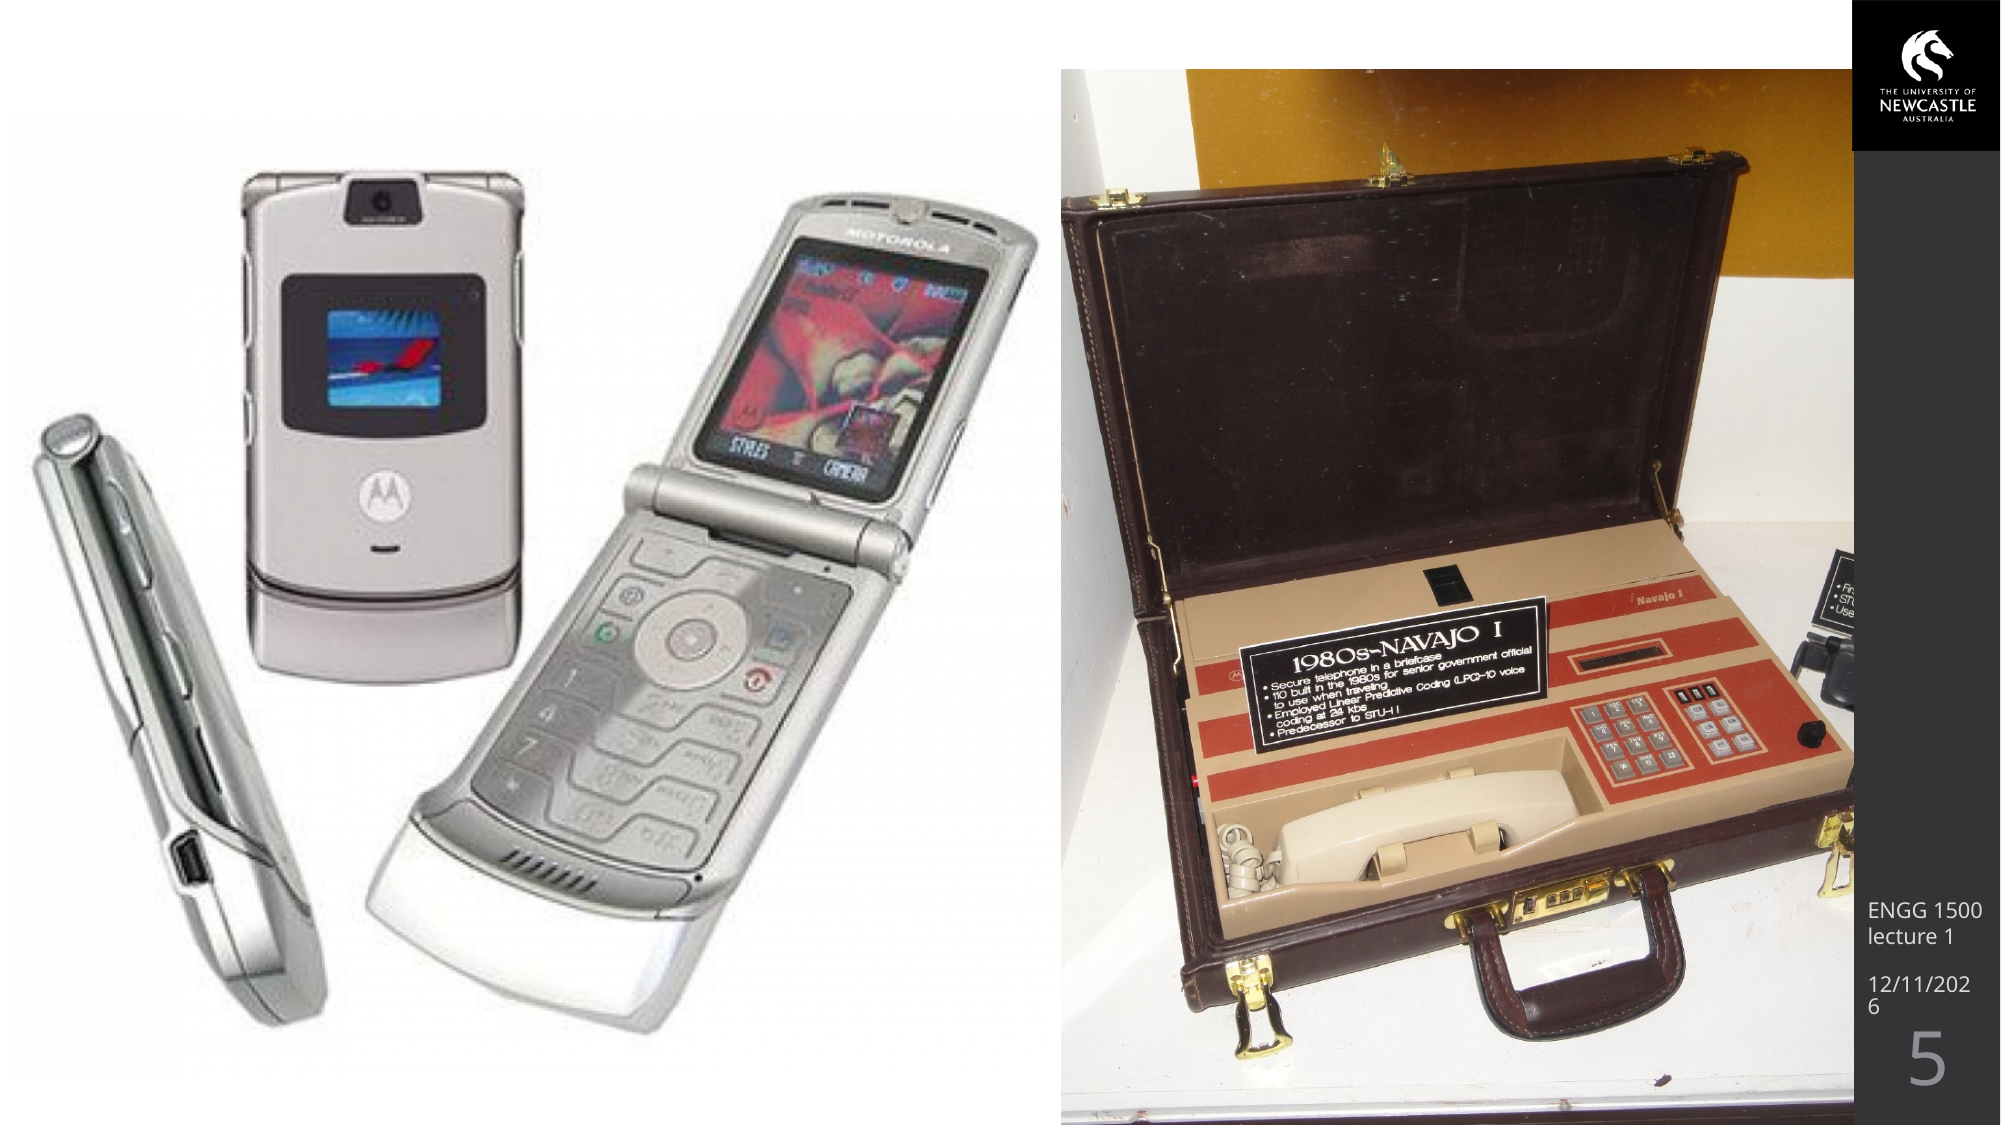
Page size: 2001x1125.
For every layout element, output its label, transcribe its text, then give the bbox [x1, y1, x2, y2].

text_box 27/02/2017 [1861, 955, 1995, 1016]
text_box ENGG 1500 lecture 1 [1861, 892, 2000, 953]
slide_number 5 [1861, 1012, 2000, 1110]
picture [1061, 0, 2000, 1125]
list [9, 69, 1055, 1123]
